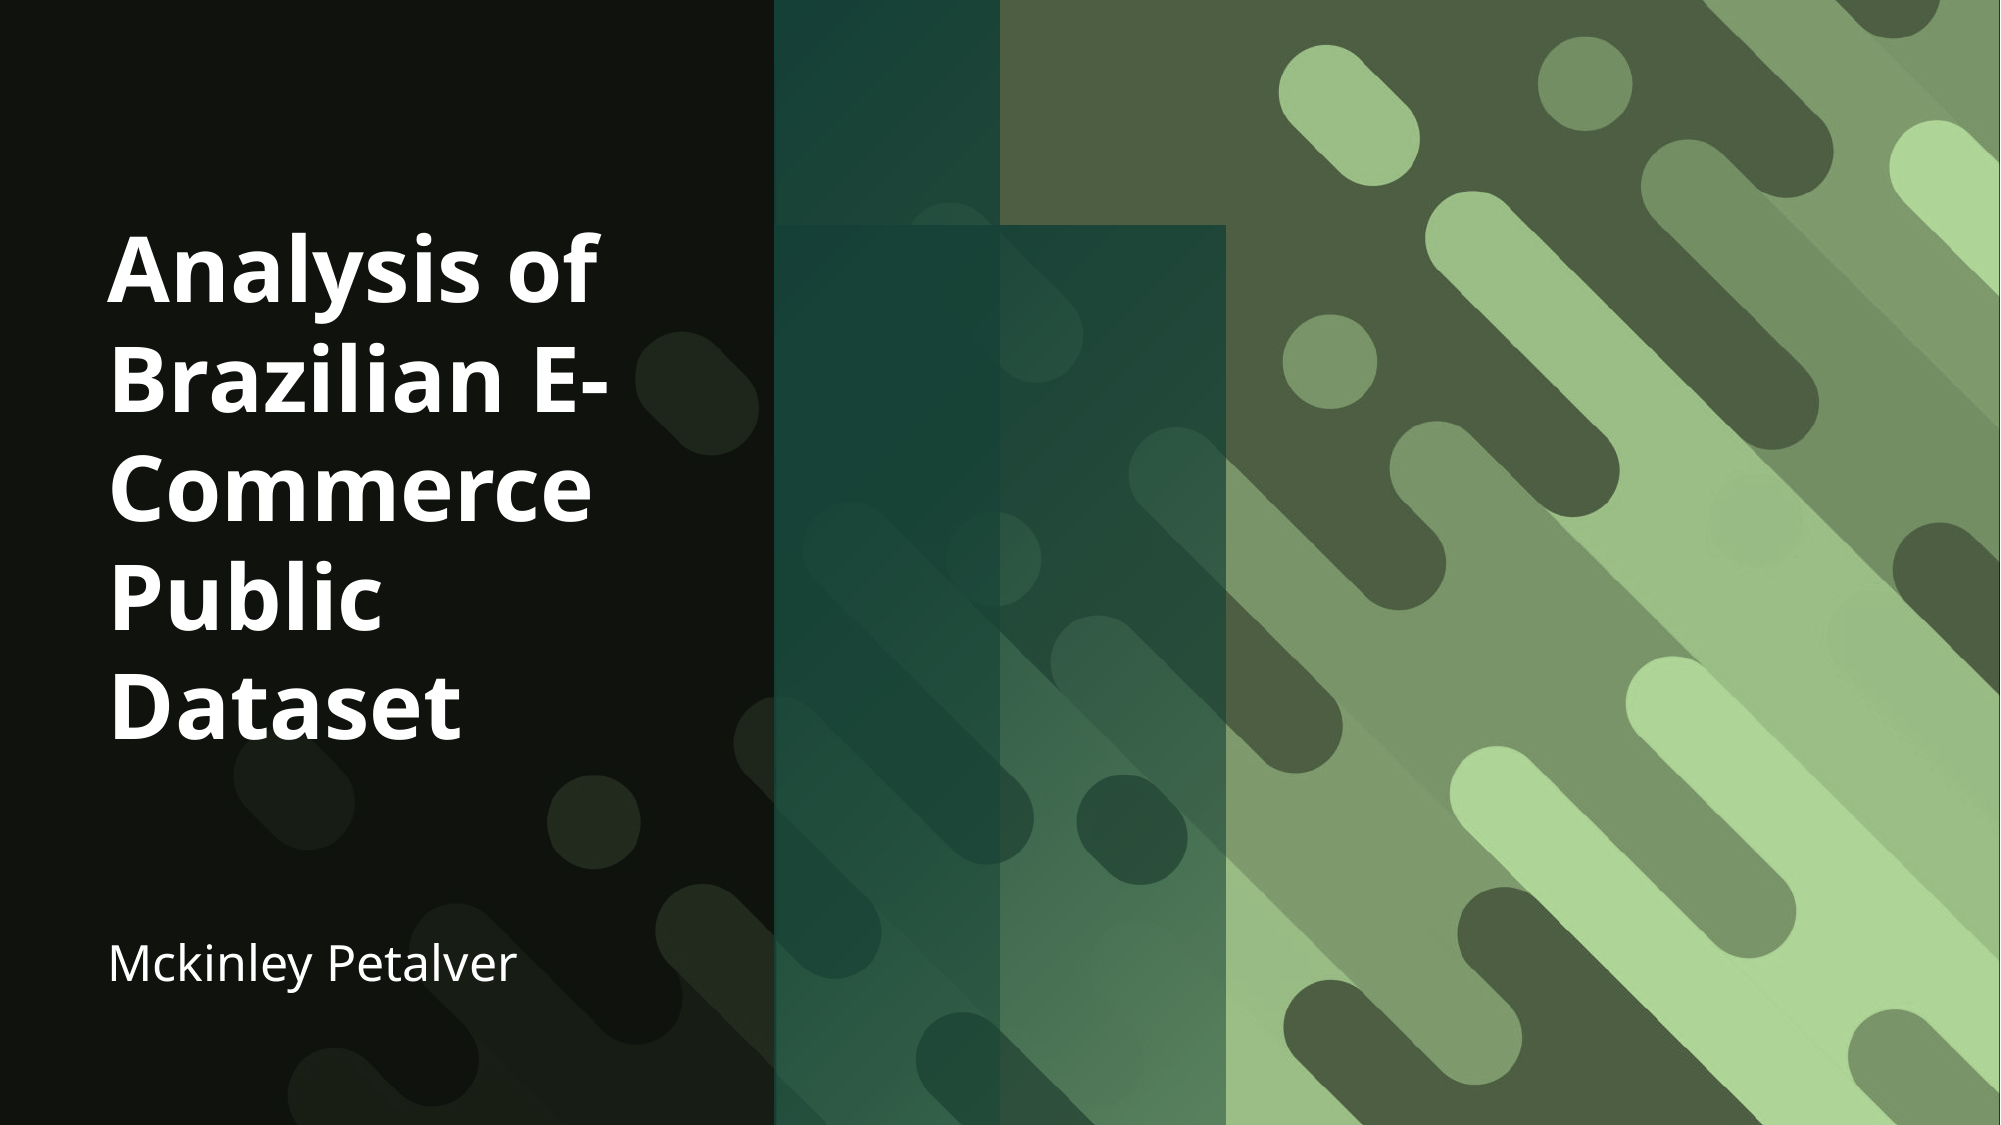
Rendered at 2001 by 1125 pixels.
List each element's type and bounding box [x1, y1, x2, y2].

picture [0, 0, 774, 1125]
picture [1226, 0, 2000, 1125]
text_box [774, 0, 1226, 1125]
